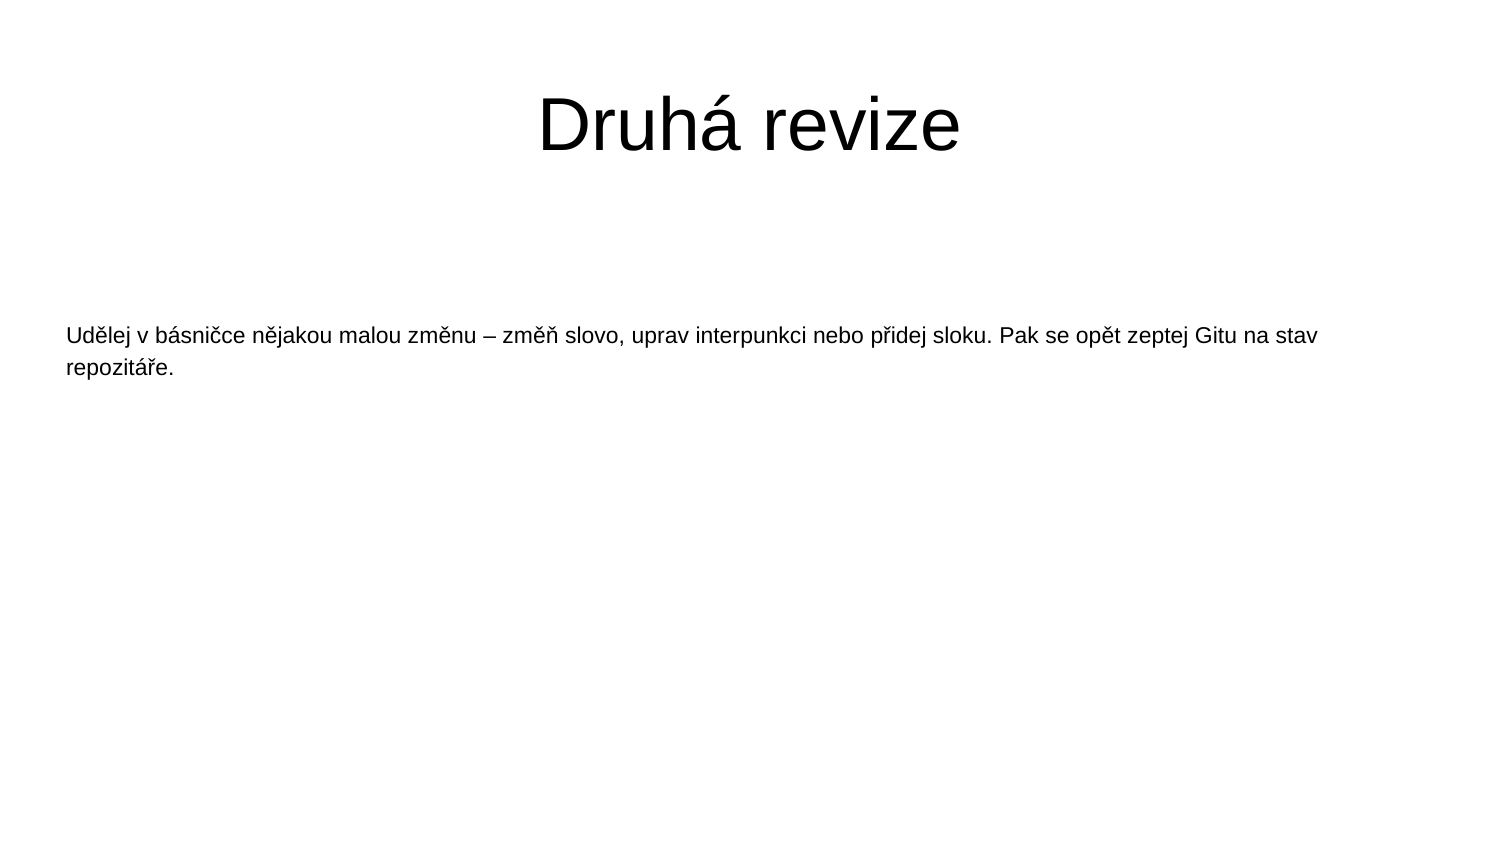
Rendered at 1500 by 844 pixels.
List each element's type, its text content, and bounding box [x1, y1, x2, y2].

title Udělej v básničce nějakou malou změnu – změň slovo, uprav interpunkci nebo přidej sloku. Pak se opět zeptej Gitu na stav repozitáře. [51, 352, 1449, 491]
title Druhá revize [51, 72, 1449, 167]
